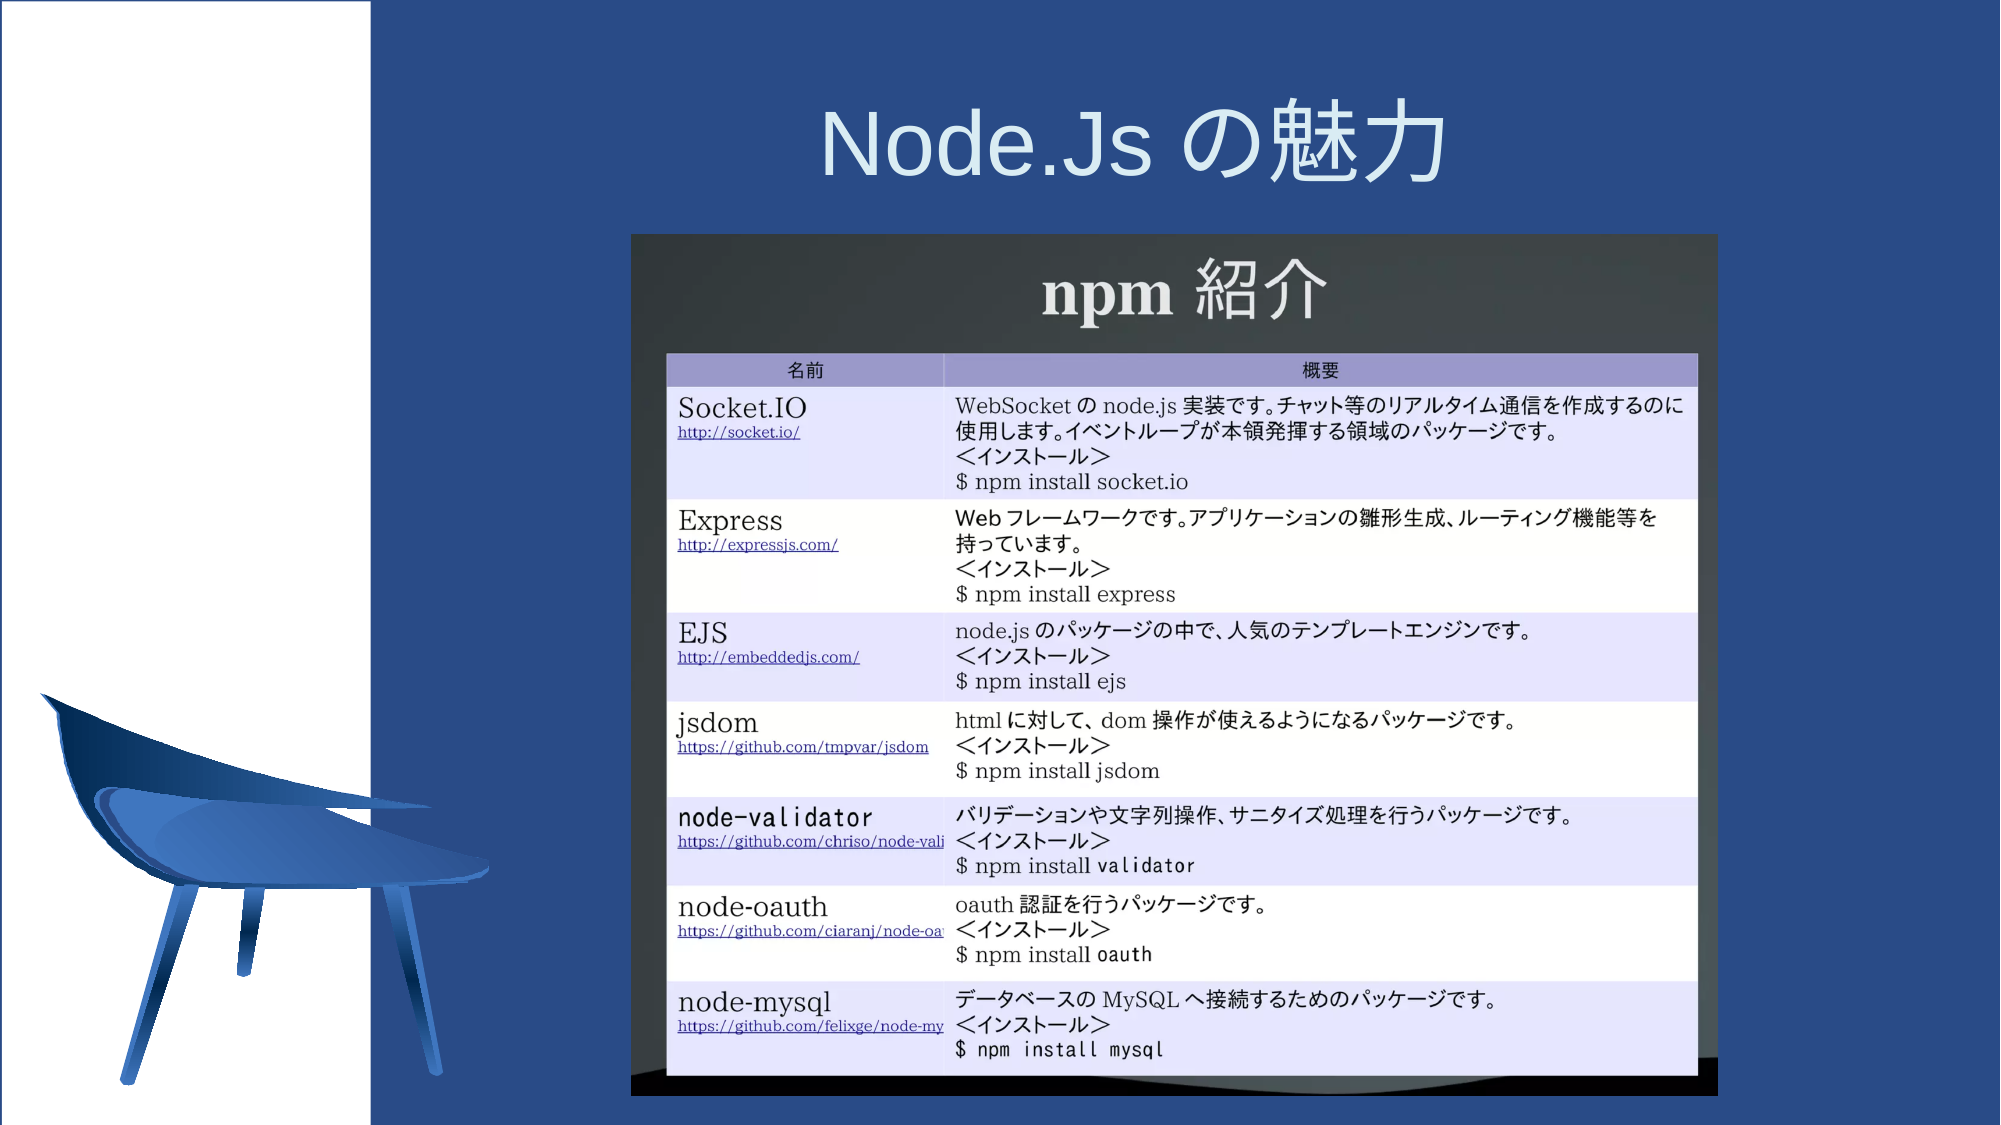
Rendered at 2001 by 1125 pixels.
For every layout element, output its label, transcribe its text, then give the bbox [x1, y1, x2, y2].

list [631, 234, 1718, 1096]
title Node.Jsの魅力 [369, 44, 1901, 233]
